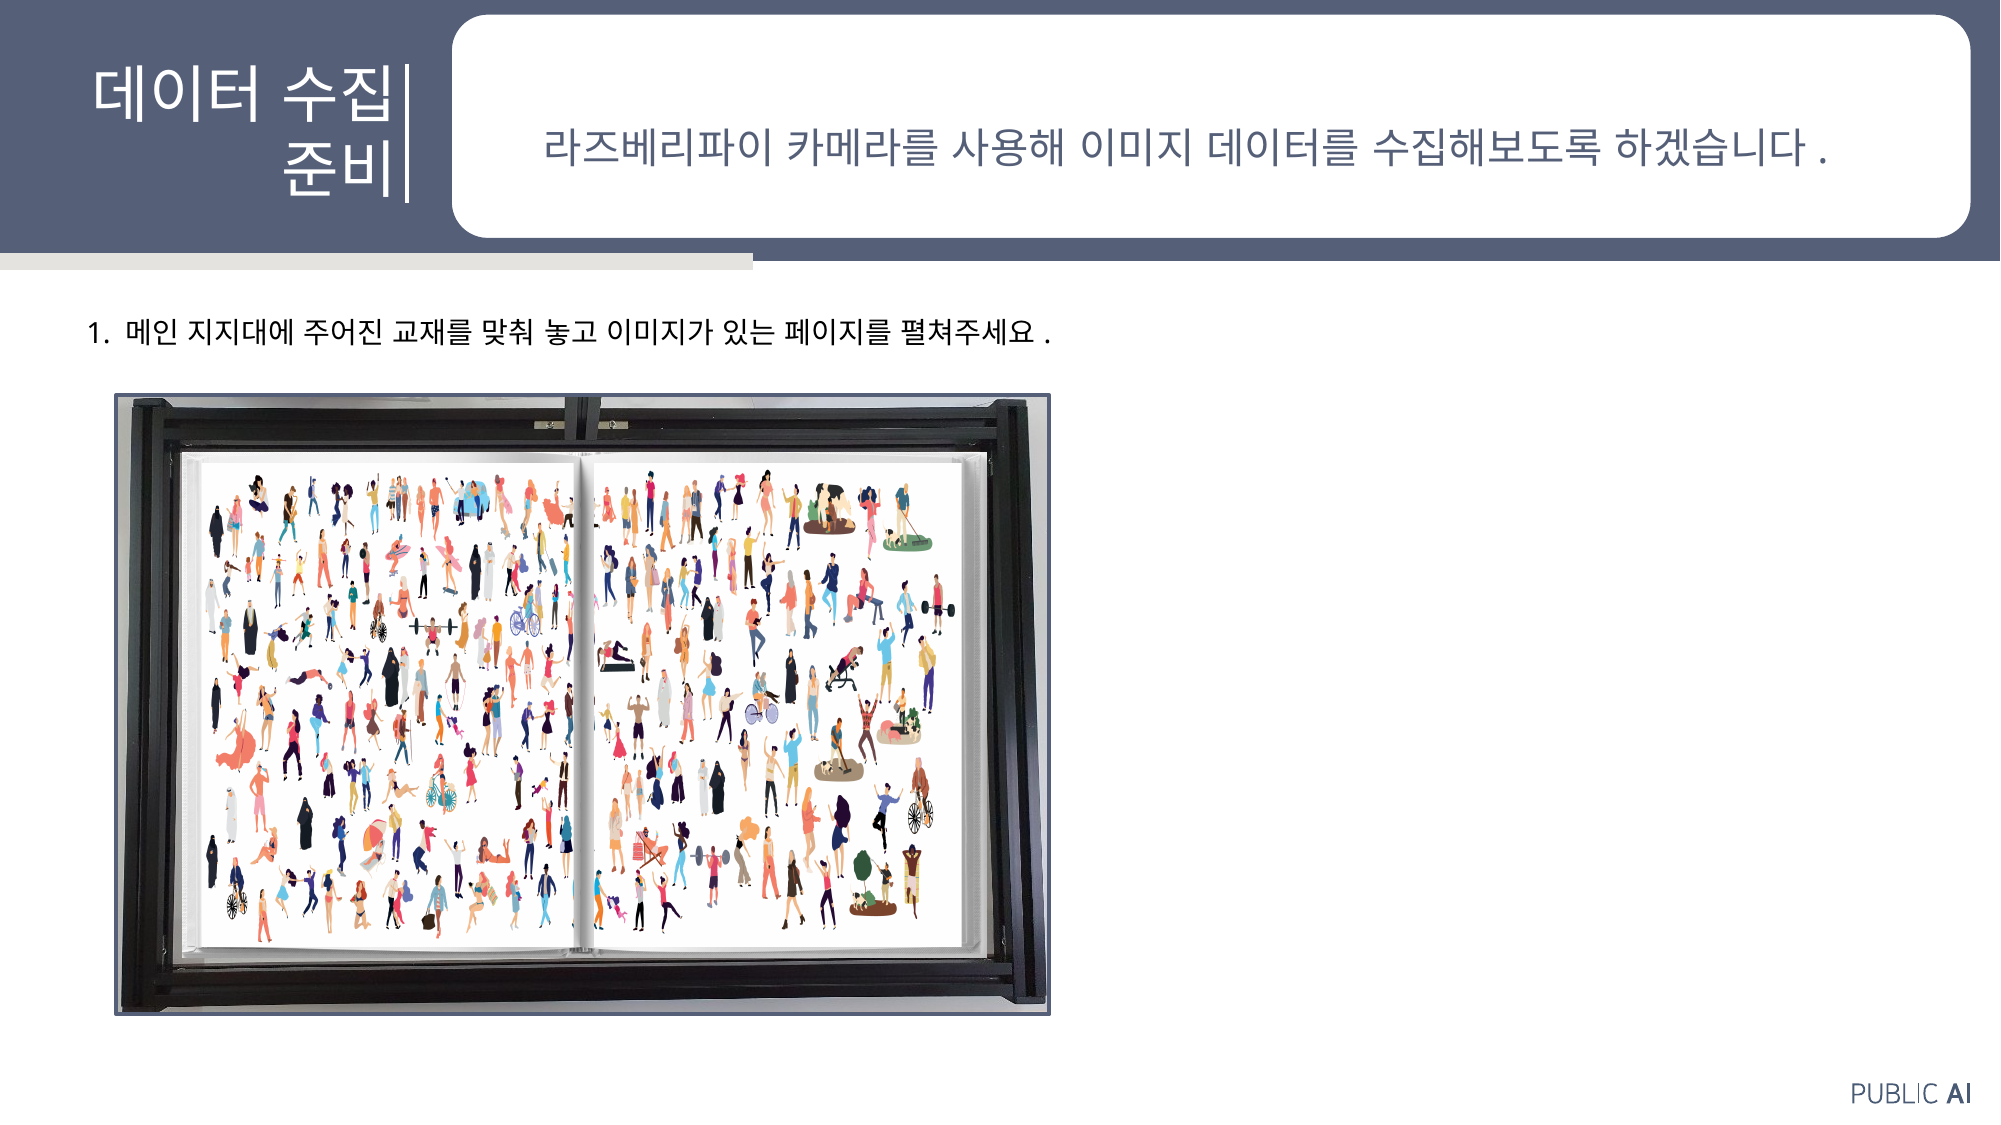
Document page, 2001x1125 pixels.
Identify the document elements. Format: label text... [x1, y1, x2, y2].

text_box 데이터 수집 준비 [76, 48, 412, 213]
text_box 1. 메인 지지대에 주어진 교재를 맞춰 놓고 이미지가 있는 페이지를 펼쳐주세요. [71, 306, 1195, 357]
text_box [118, 397, 1048, 1013]
text_box 라즈베리파이 카메라를 사용해 이미지 데이터를 수집해보도록 하겠습니다. [528, 89, 1890, 180]
